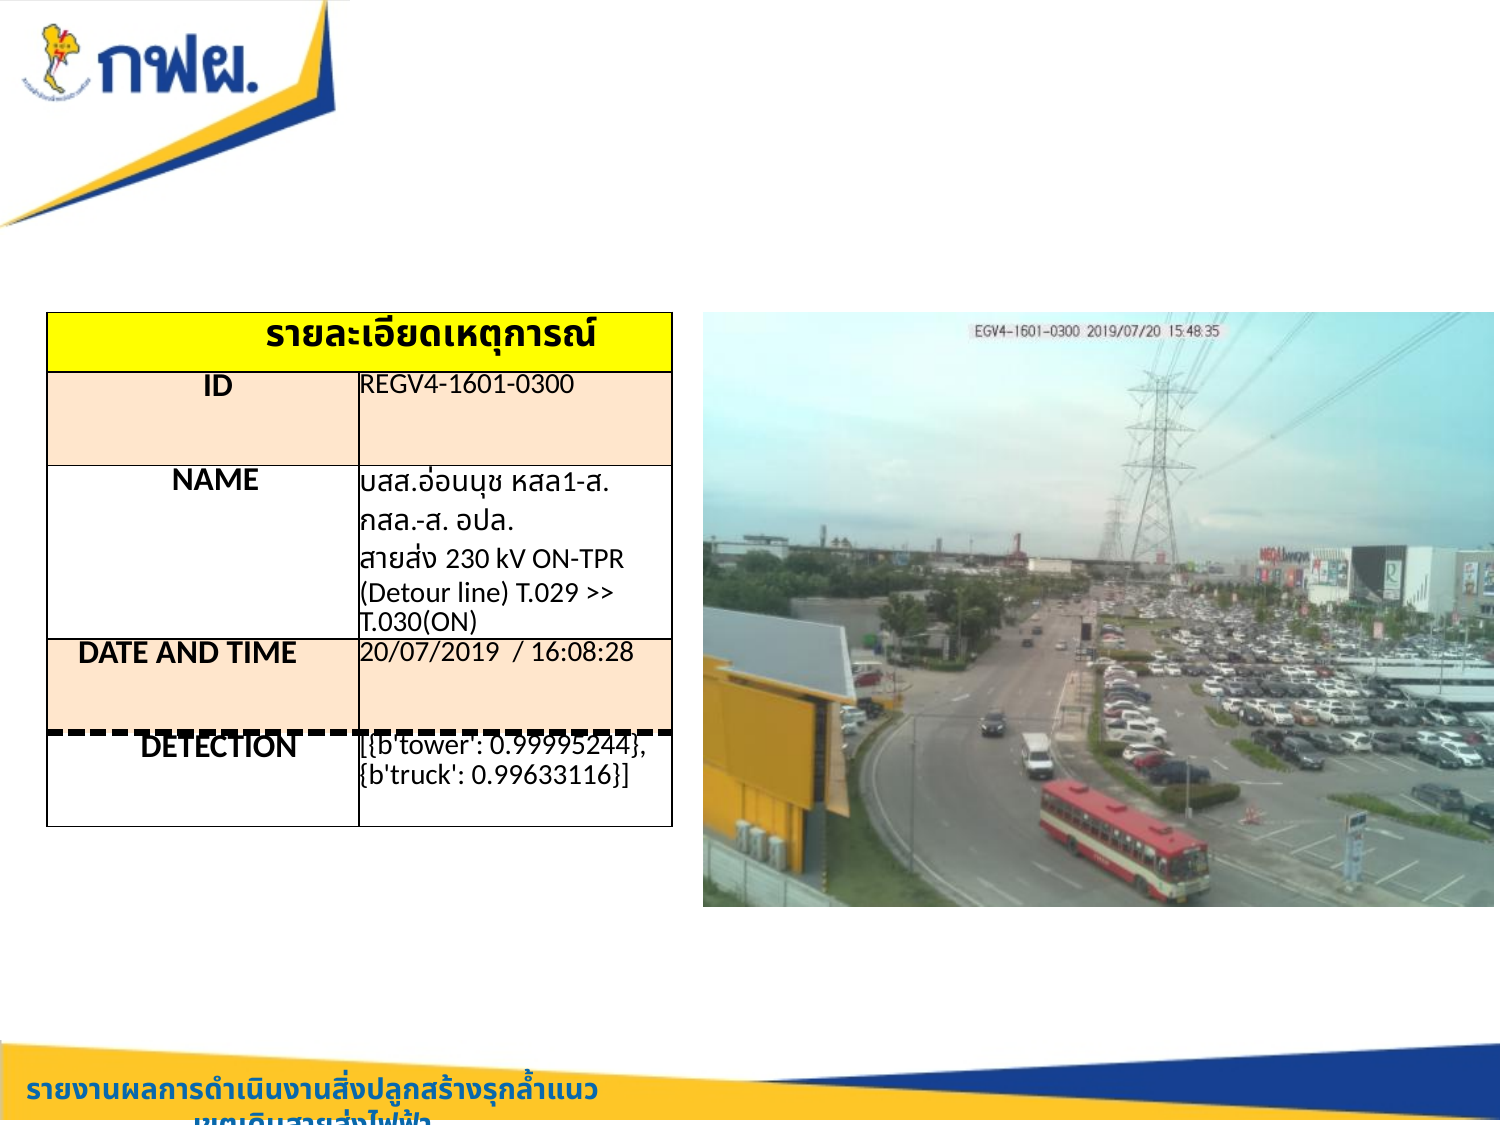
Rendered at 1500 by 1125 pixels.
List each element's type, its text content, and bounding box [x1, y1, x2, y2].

table_cell REGV4-1601-0300 [360, 373, 671, 465]
table_cell ID [48, 373, 358, 465]
table_cell บสส.อ่อนนุช หสล1-ส. กสล.-ส. อปล. สายส่ง 230 kV ON-TPR (Detour line) T.029 >> T.030(ON) [360, 466, 671, 638]
picture [0, 0, 351, 235]
table_cell DETECTION [48, 733, 358, 826]
picture [0, 1040, 1500, 1120]
picture [702, 312, 1494, 907]
table_cell DATE AND TIME [48, 640, 358, 733]
table_header รายละเอียดเหตุการณ์ [48, 313, 671, 371]
table_cell NAME [48, 466, 358, 638]
table_cell [{b'tower': 0.99995244}, {b'truck': 0.99633116}] [360, 733, 671, 826]
table_cell 20/07/2019 / 16:08:28 [360, 640, 671, 733]
